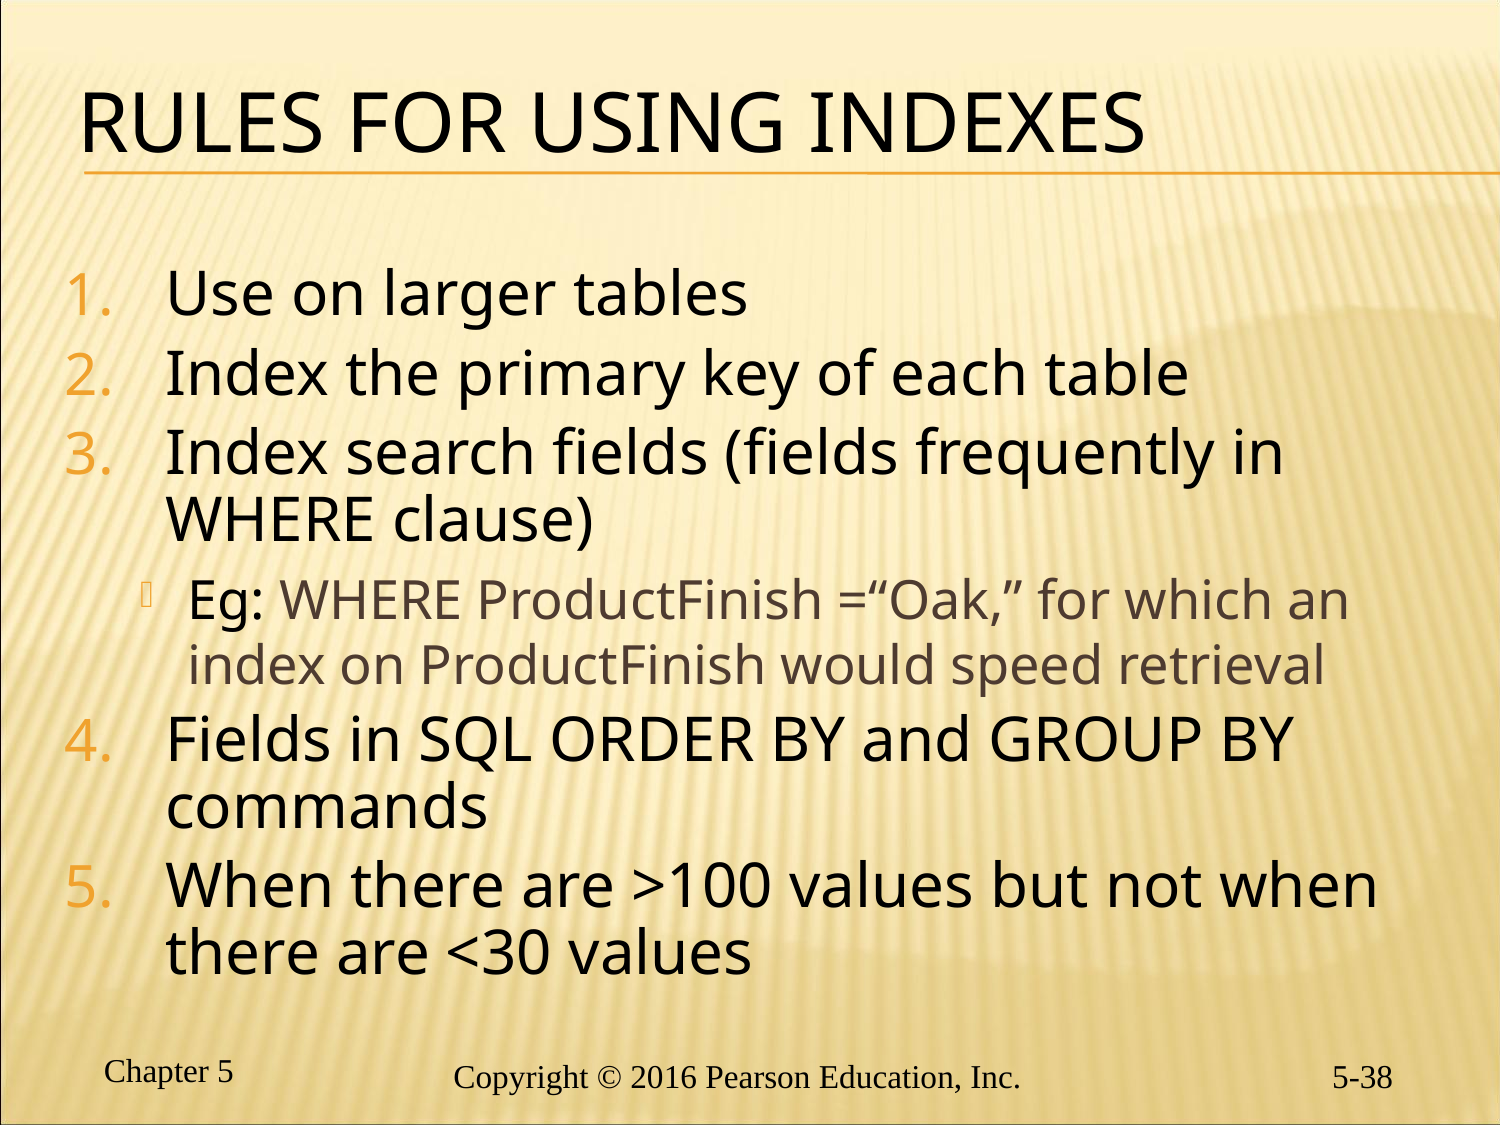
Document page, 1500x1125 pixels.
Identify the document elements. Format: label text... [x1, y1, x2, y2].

list Use on larger tables Index the primary key of each table Index search fields (fields frequently in WHERE clause) Eg: WHERE ProductFinish =“Oak,” for which an index on ProductFinish would speed retrieval Fields in SQL ORDER BY and GROUP BY commands When there are >100 values but not when there are <30 values [50, 254, 1475, 998]
picture [0, 0, 1500, 1125]
title Rules for Using Indexes [62, 50, 1488, 188]
